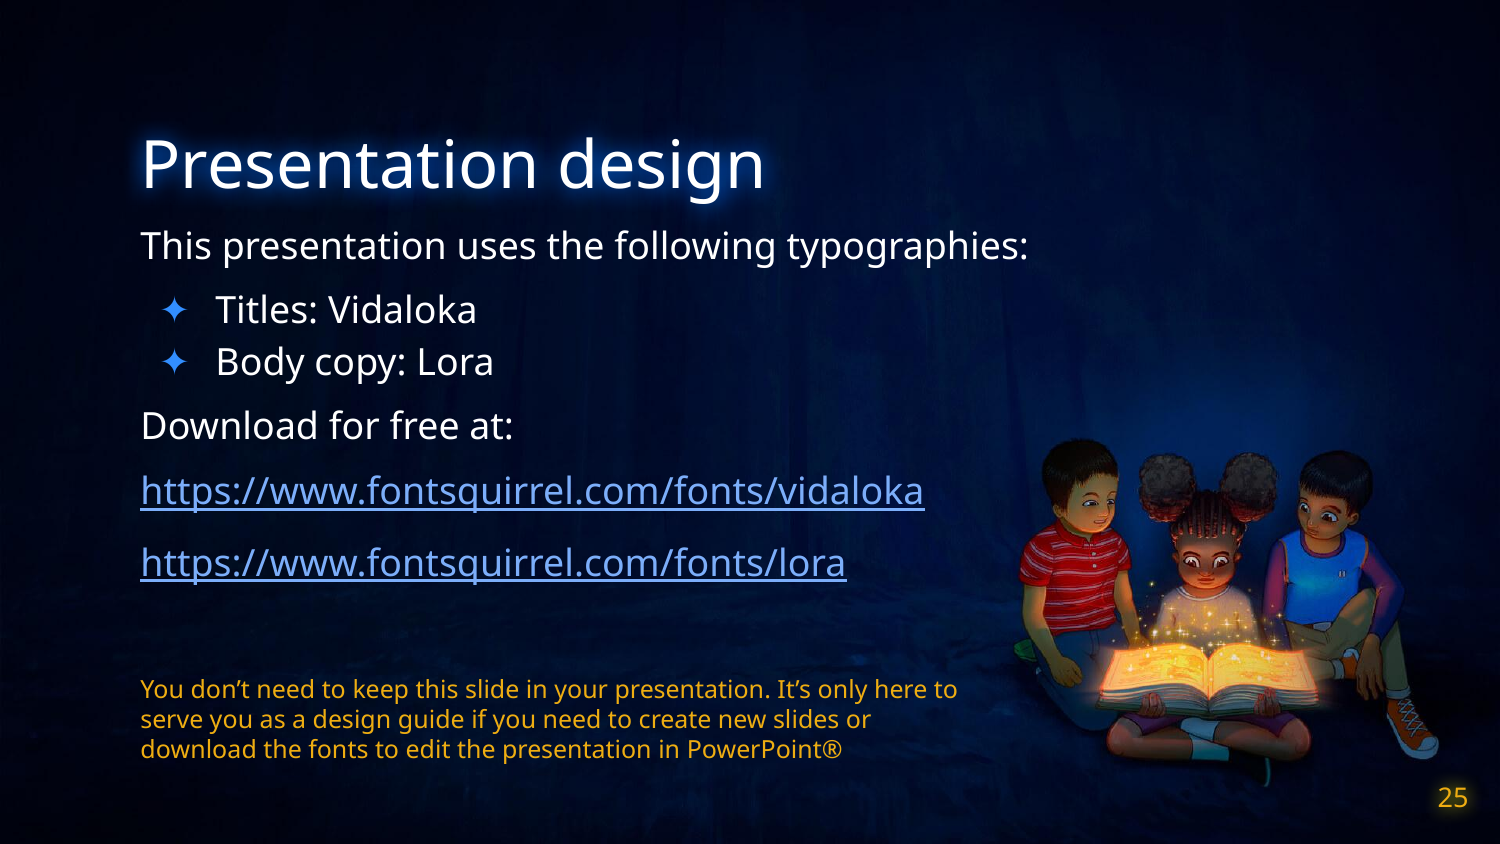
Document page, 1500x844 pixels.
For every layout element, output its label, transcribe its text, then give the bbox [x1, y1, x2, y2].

slide_number ‹#› [1378, 766, 1469, 832]
picture [0, 0, 1500, 844]
title Presentation design [140, 137, 1037, 203]
text_box You don’t need to keep this slide in your presentation. It’s only here to serve you as a design guide if you need to create new slides or download the fonts to edit the presentation in PowerPoint® [140, 673, 988, 762]
list This presentation uses the following typographies: Titles: Vidaloka Body copy: Lora Download for free at: https://www.fontsquirrel.com/fonts/vidaloka https://www.fontsquirrel.com/fonts/lora [140, 222, 1037, 720]
